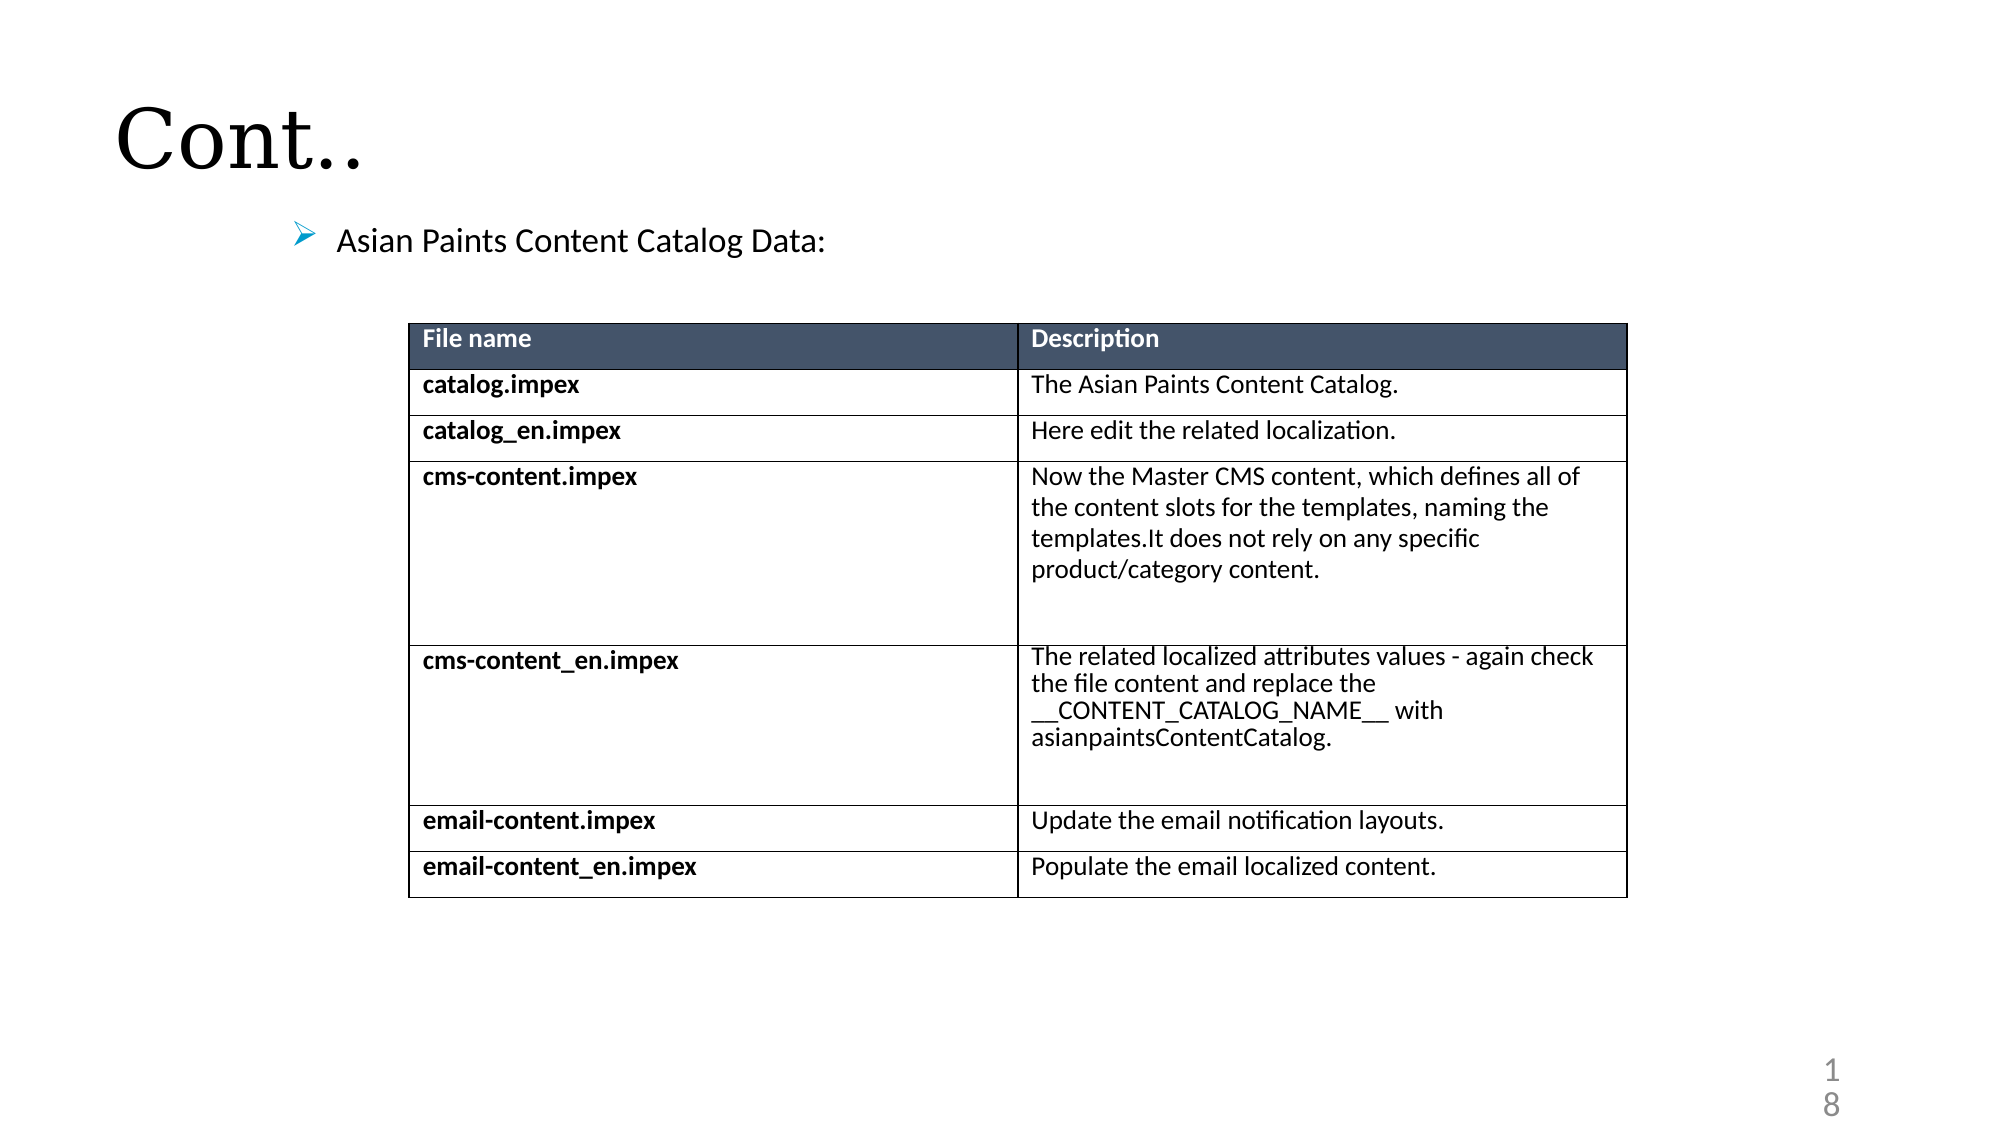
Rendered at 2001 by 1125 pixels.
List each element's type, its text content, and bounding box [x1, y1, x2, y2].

table_cell catalog_en.impex [410, 416, 1017, 461]
table_cell Populate the email localized content. [1019, 852, 1626, 897]
table_cell catalog.impex [410, 370, 1017, 415]
table_cell email-content_en.impex [410, 852, 1017, 897]
table_header Description [1019, 324, 1626, 369]
title Cont.. [99, 0, 1900, 195]
table_header File name [410, 324, 1017, 369]
table_cell Update the email notification layouts. [1019, 806, 1626, 851]
text_box Asian Paints Content Catalog Data: [198, 210, 1774, 282]
table_cell The Asian Paints Content Catalog. [1019, 370, 1626, 415]
table_cell cms-content_en.impex [410, 646, 1017, 805]
table_cell The related localized attributes values - again check the file content and replace the __CONTENT_CATALOG_NAME__ with asianpaintsContentCatalog. [1019, 646, 1626, 805]
slide_number 18 [1807, 1049, 1857, 1086]
table_cell email-content.impex [410, 806, 1017, 851]
table_cell Here edit the related localization. [1019, 416, 1626, 461]
table_cell cms-content.impex [410, 462, 1017, 645]
table_cell Now the Master CMS content, which defines all of the content slots for the templates, naming the templates.It does not rely on any specific product/category content. [1019, 462, 1626, 645]
